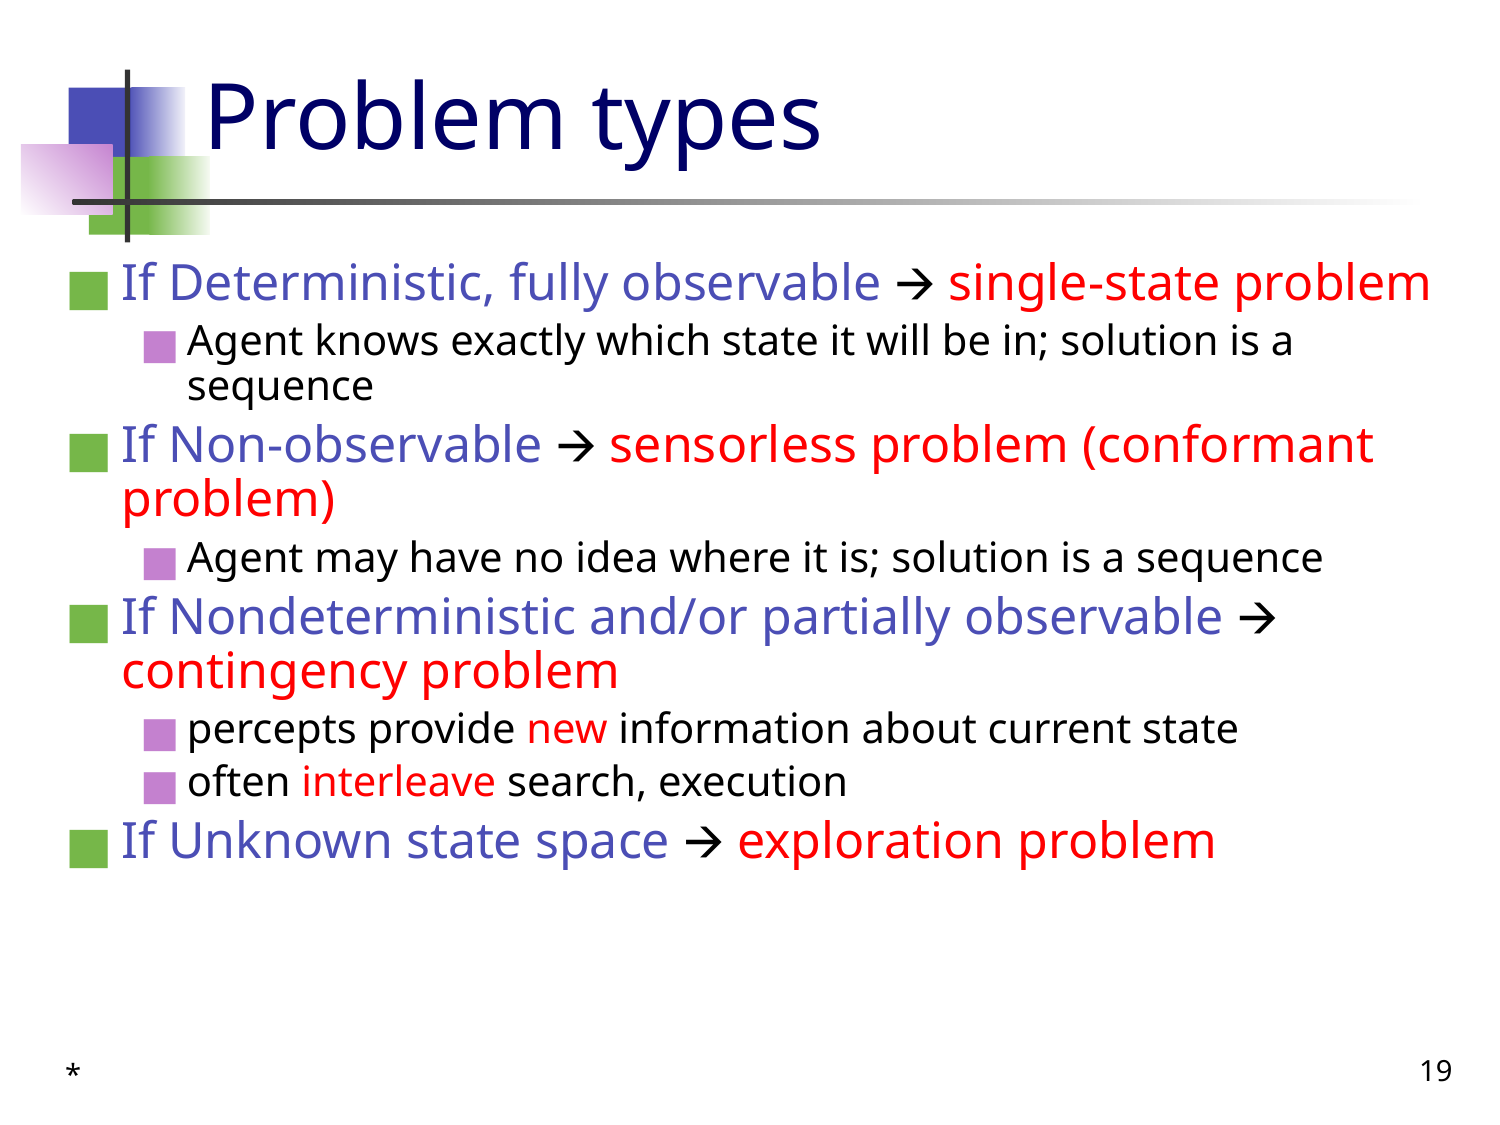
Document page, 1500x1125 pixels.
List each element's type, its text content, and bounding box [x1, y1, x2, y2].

list If Deterministic, fully observable 🡪 single-state problem Agent knows exactly which state it will be in; solution is a sequence If Non-observable 🡪 sensorless problem (conformant problem) Agent may have no idea where it is; solution is a sequence If Nondeterministic and/or partially observable 🡪 contingency problem percepts provide new information about current state often interleave search, execution If Unknown state space 🡪 exploration problem [50, 249, 1469, 1006]
text_box 19 [1155, 1024, 1468, 1100]
title Problem types [188, 35, 1468, 175]
text_box * [49, 1024, 363, 1100]
